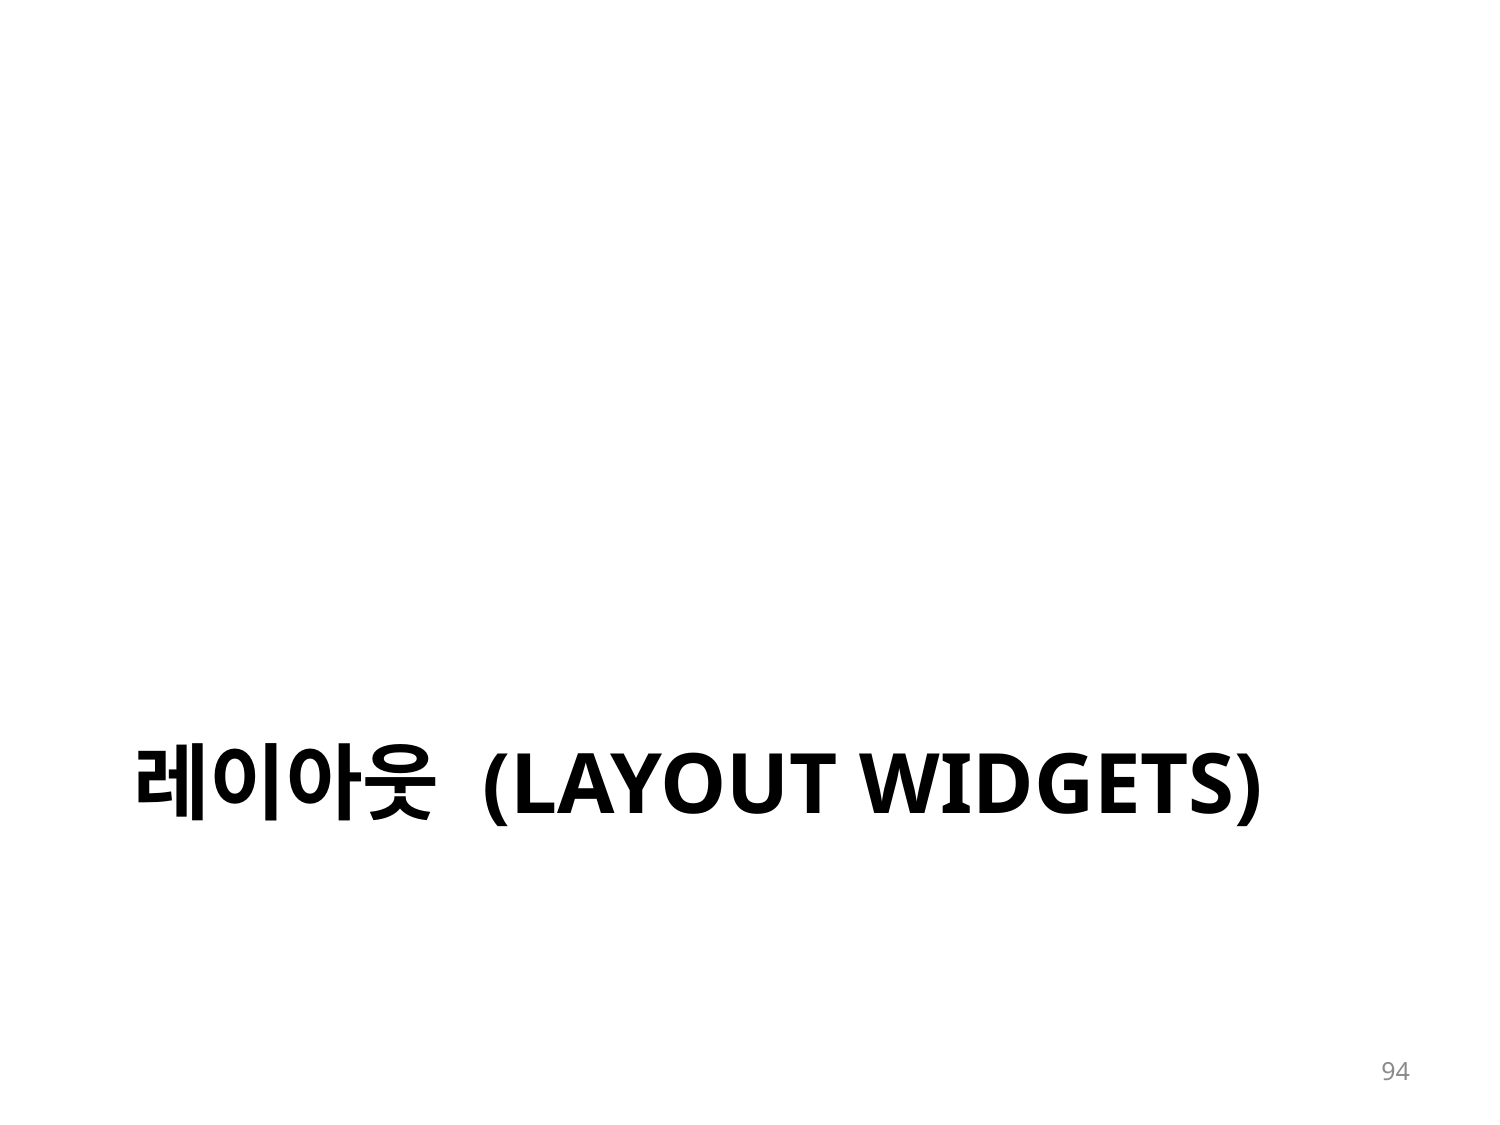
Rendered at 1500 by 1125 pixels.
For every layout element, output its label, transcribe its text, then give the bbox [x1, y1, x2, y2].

slide_number 94 [1074, 1042, 1425, 1103]
title 레이아웃 (Layout Widgets) [118, 722, 1394, 947]
